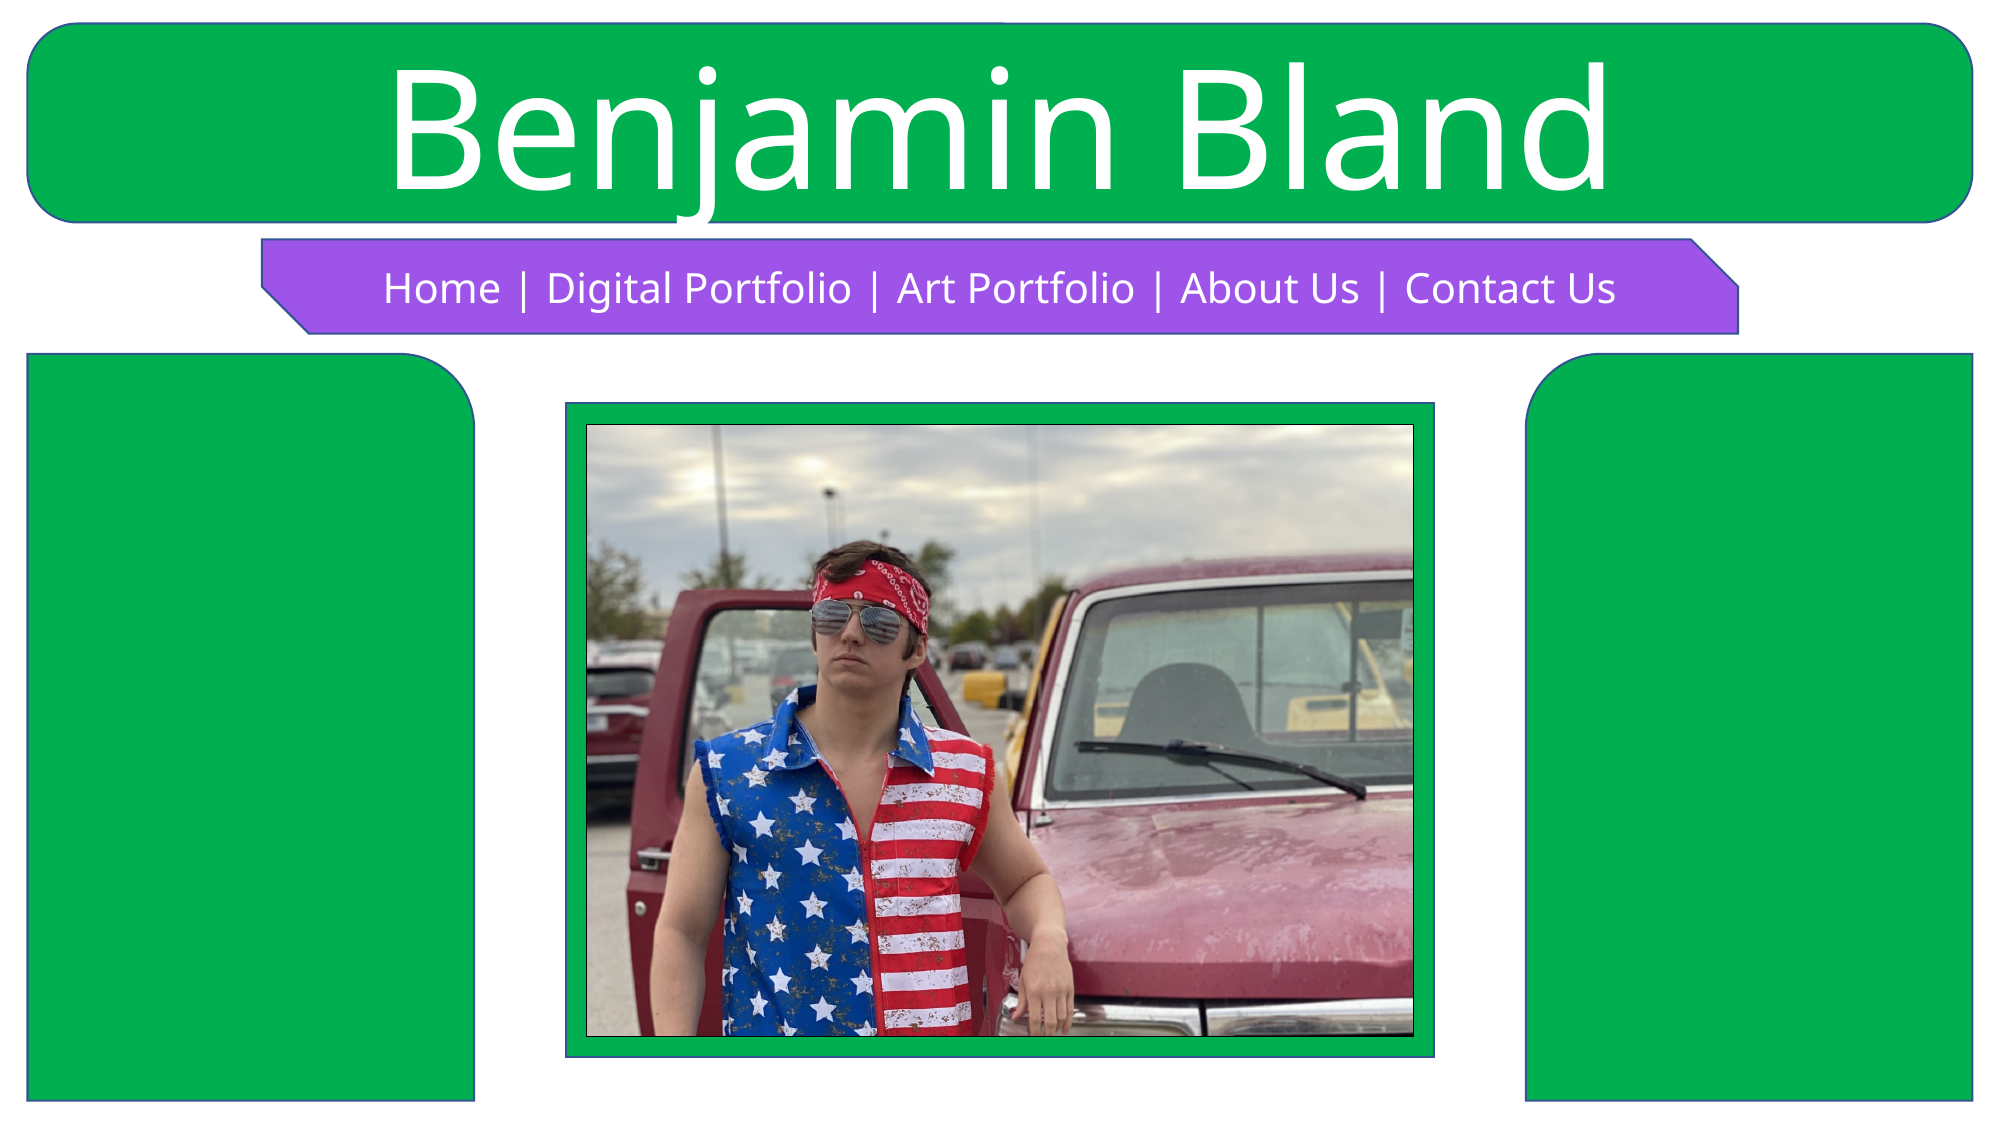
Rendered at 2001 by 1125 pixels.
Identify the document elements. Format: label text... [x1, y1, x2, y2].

text_box Benjamin Bland [26, 22, 1974, 224]
picture [586, 424, 1414, 1037]
text_box [26, 352, 476, 1102]
text_box Home | Digital Portfolio | Art Portfolio | About Us | Contact Us [260, 238, 1740, 335]
text_box [1524, 352, 1974, 1102]
text_box [565, 402, 1435, 1058]
